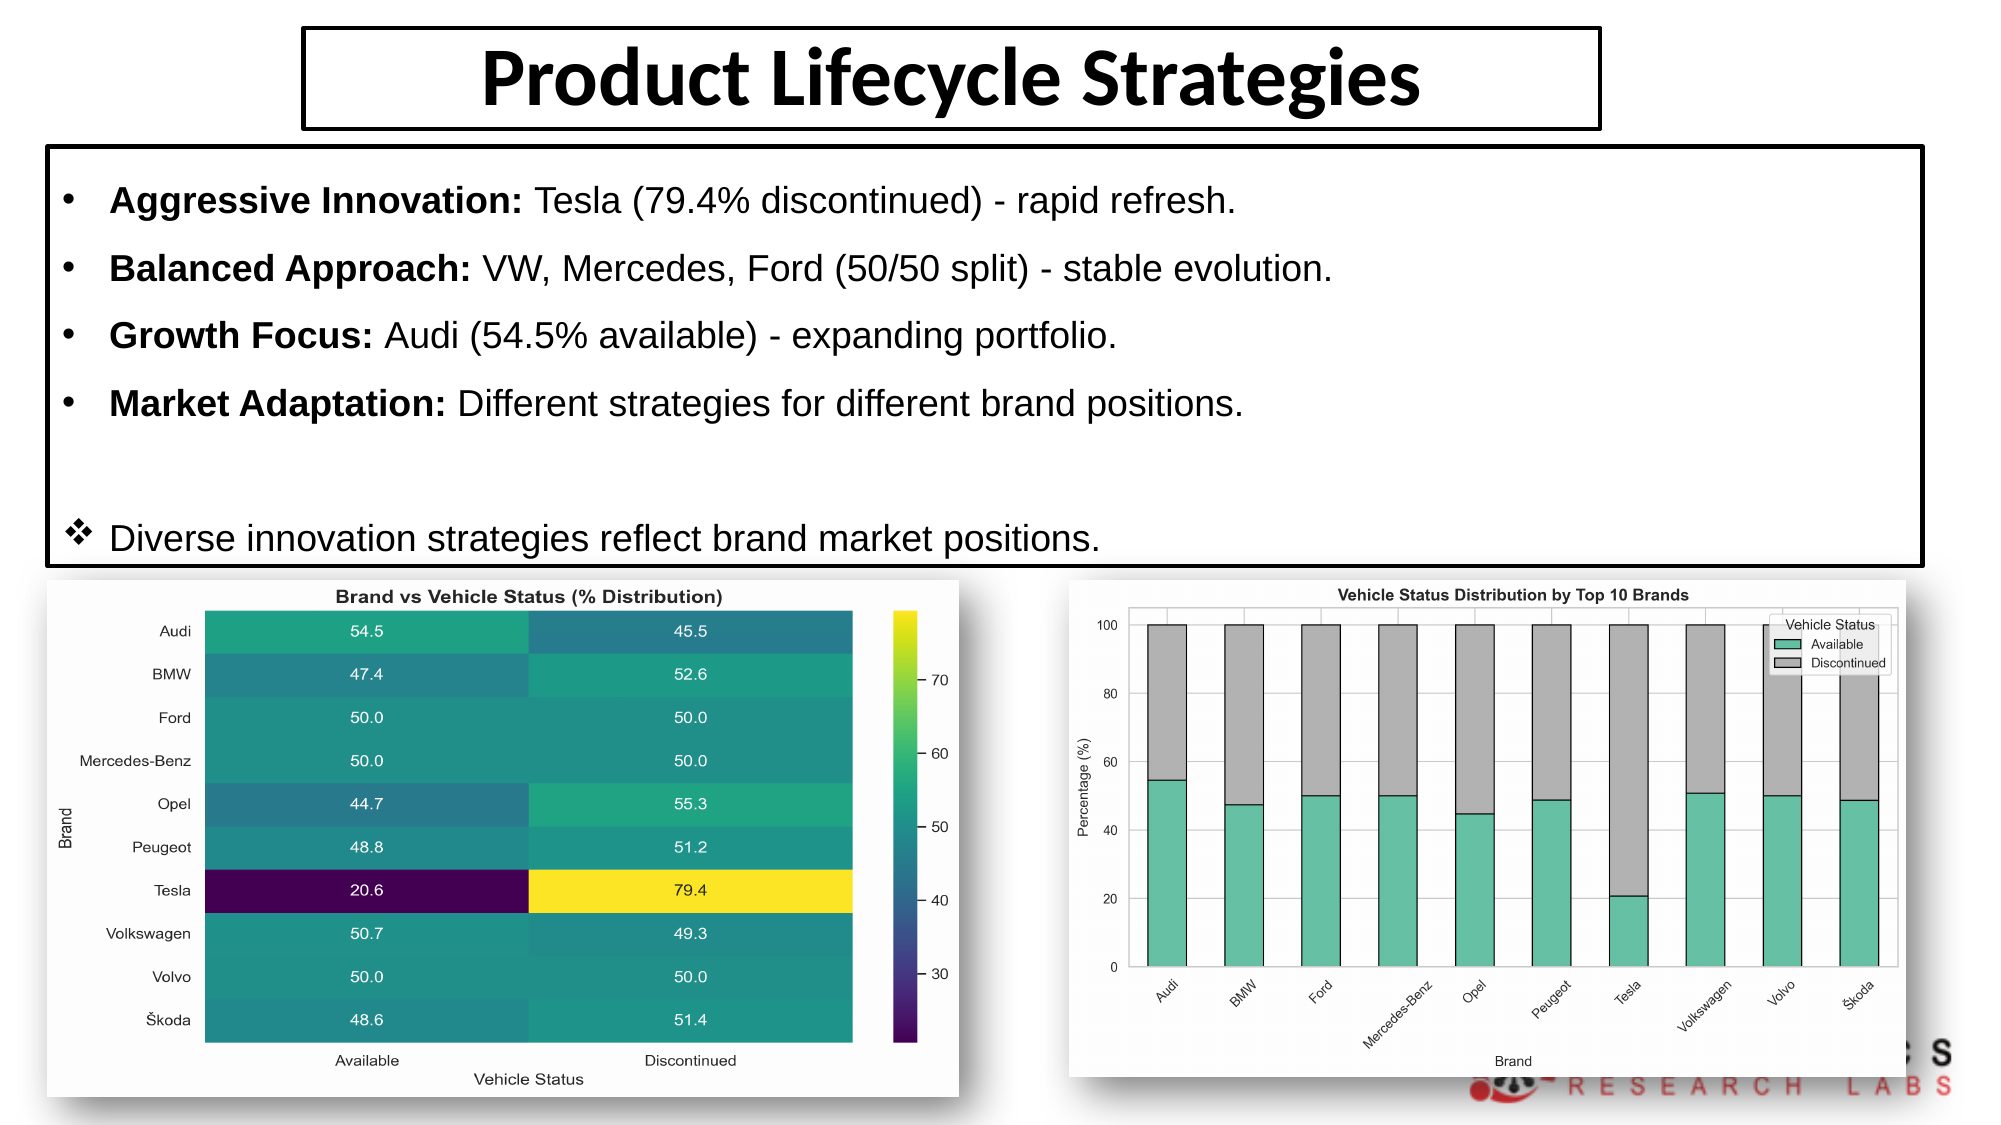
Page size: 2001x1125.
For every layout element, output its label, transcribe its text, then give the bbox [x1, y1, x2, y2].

picture [1068, 580, 1906, 1078]
picture [1445, 1014, 1975, 1125]
text_box Aggressive Innovation: Tesla (79.4% discontinued) - rapid refresh. Balanced Approach: VW, Mercedes, Ford (50/50 split) - stable evolution. Growth Focus: Audi (54.5% available) - expanding portfolio. Market Adaptation: Different strategies for different brand positions. Diverse innovation strategies reflect brand market positions. [45, 144, 1925, 568]
picture [47, 580, 959, 1098]
title Product Lifecycle Strategies [301, 26, 1602, 131]
